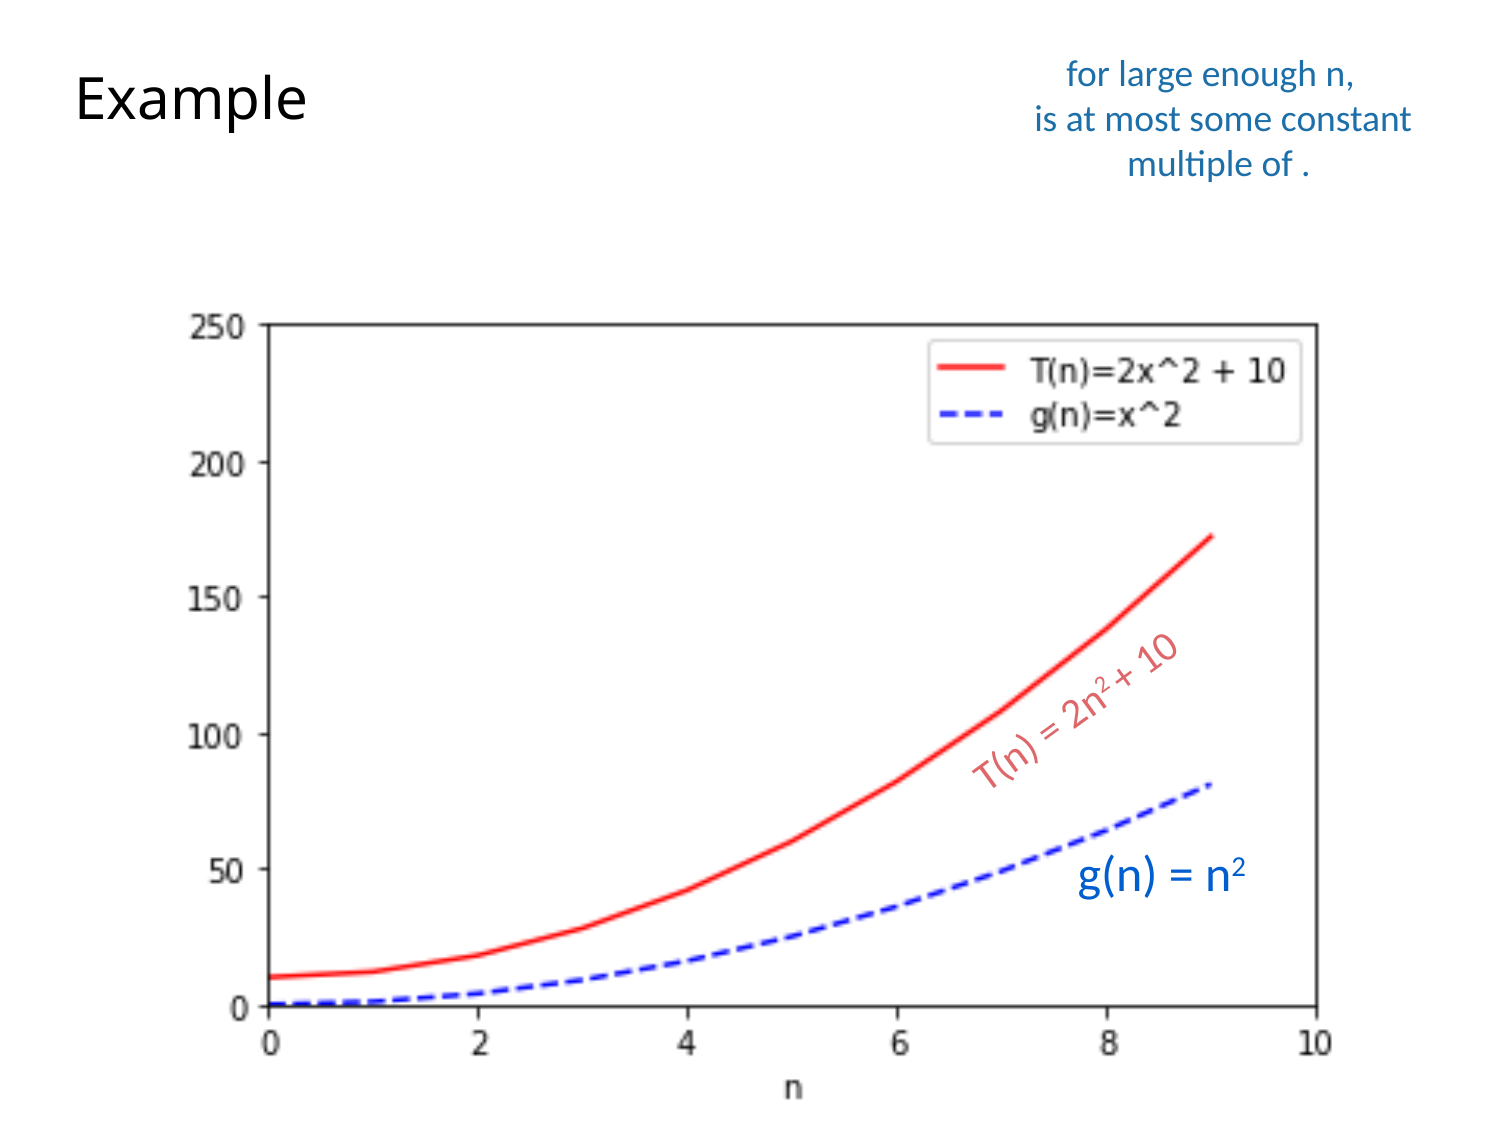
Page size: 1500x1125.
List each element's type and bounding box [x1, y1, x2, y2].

picture [165, 293, 1357, 1125]
